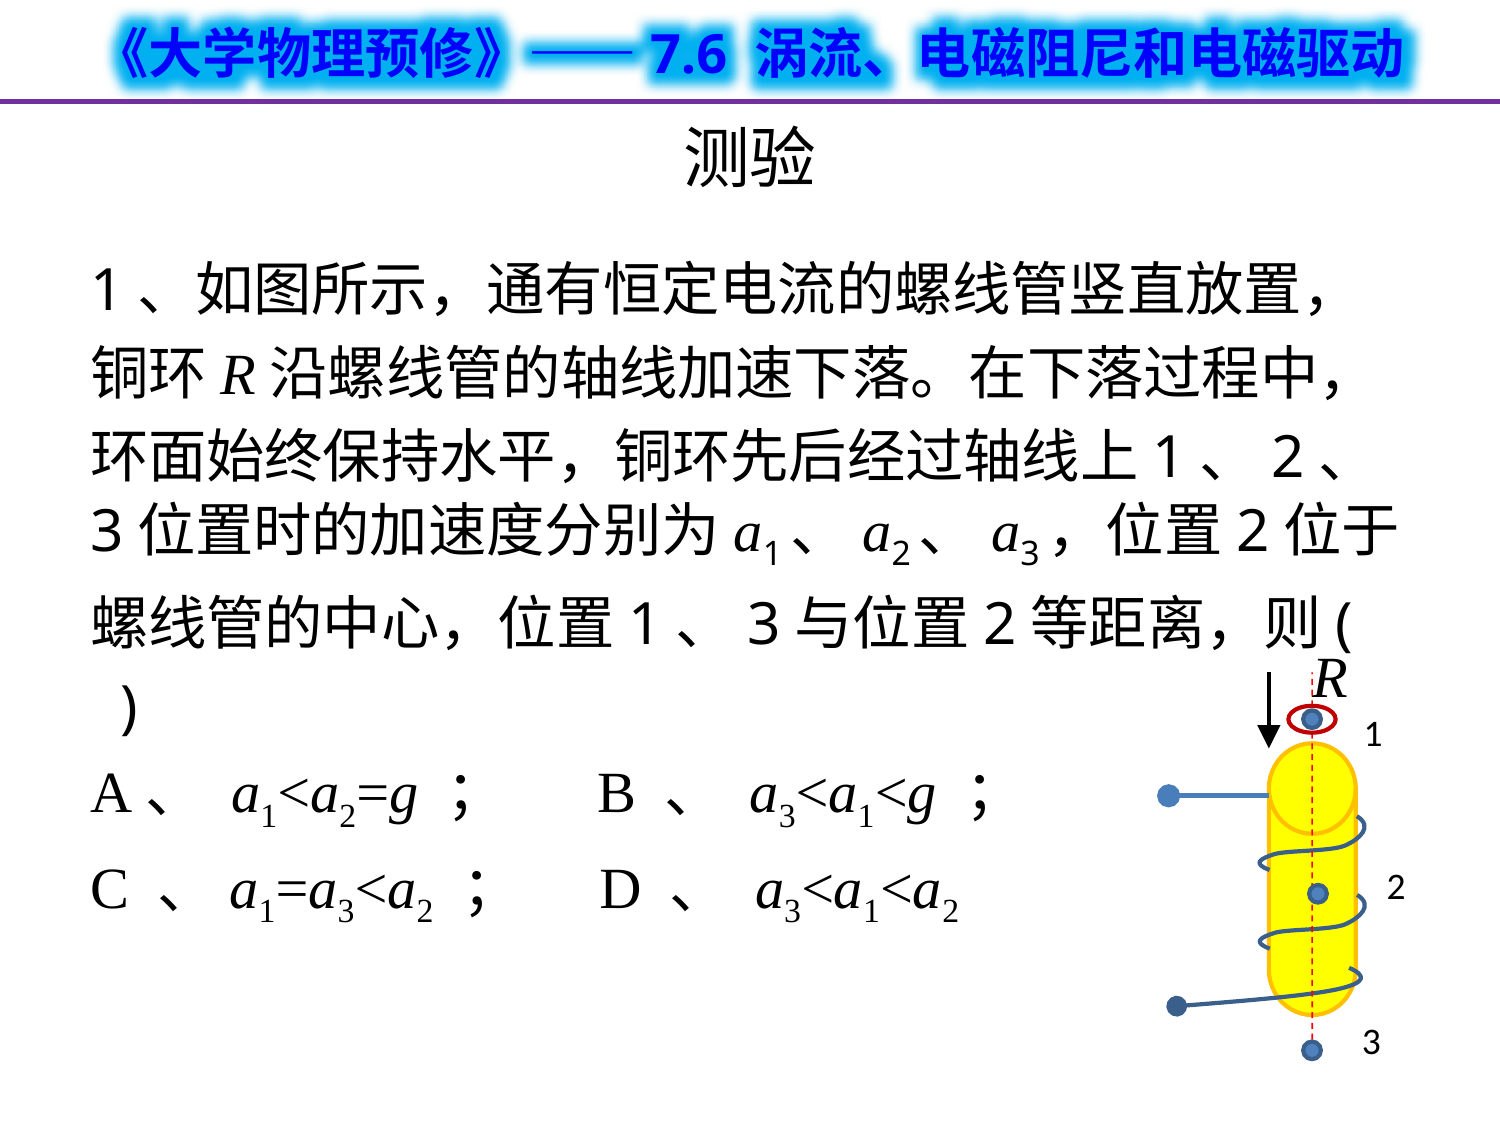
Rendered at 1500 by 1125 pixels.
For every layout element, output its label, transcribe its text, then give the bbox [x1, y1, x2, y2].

list 1、如图所示，通有恒定电流的螺线管竖直放置，铜环R沿螺线管的轴线加速下落。在下落过程中，环面始终保持水平，铜环先后经过轴线上1、2、3位置时的加速度分别为a1、a2、a3，位置2位于螺线管的中心，位置1、3与位置2等距离，则( ) A、 a1<a2=g ； B 、 a3<a1<g ； C 、a1=a3<a2 ； D 、 a3<a1<a2 [75, 231, 1425, 1007]
title 测验 [75, 103, 1425, 209]
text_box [1168, 631, 1422, 1071]
